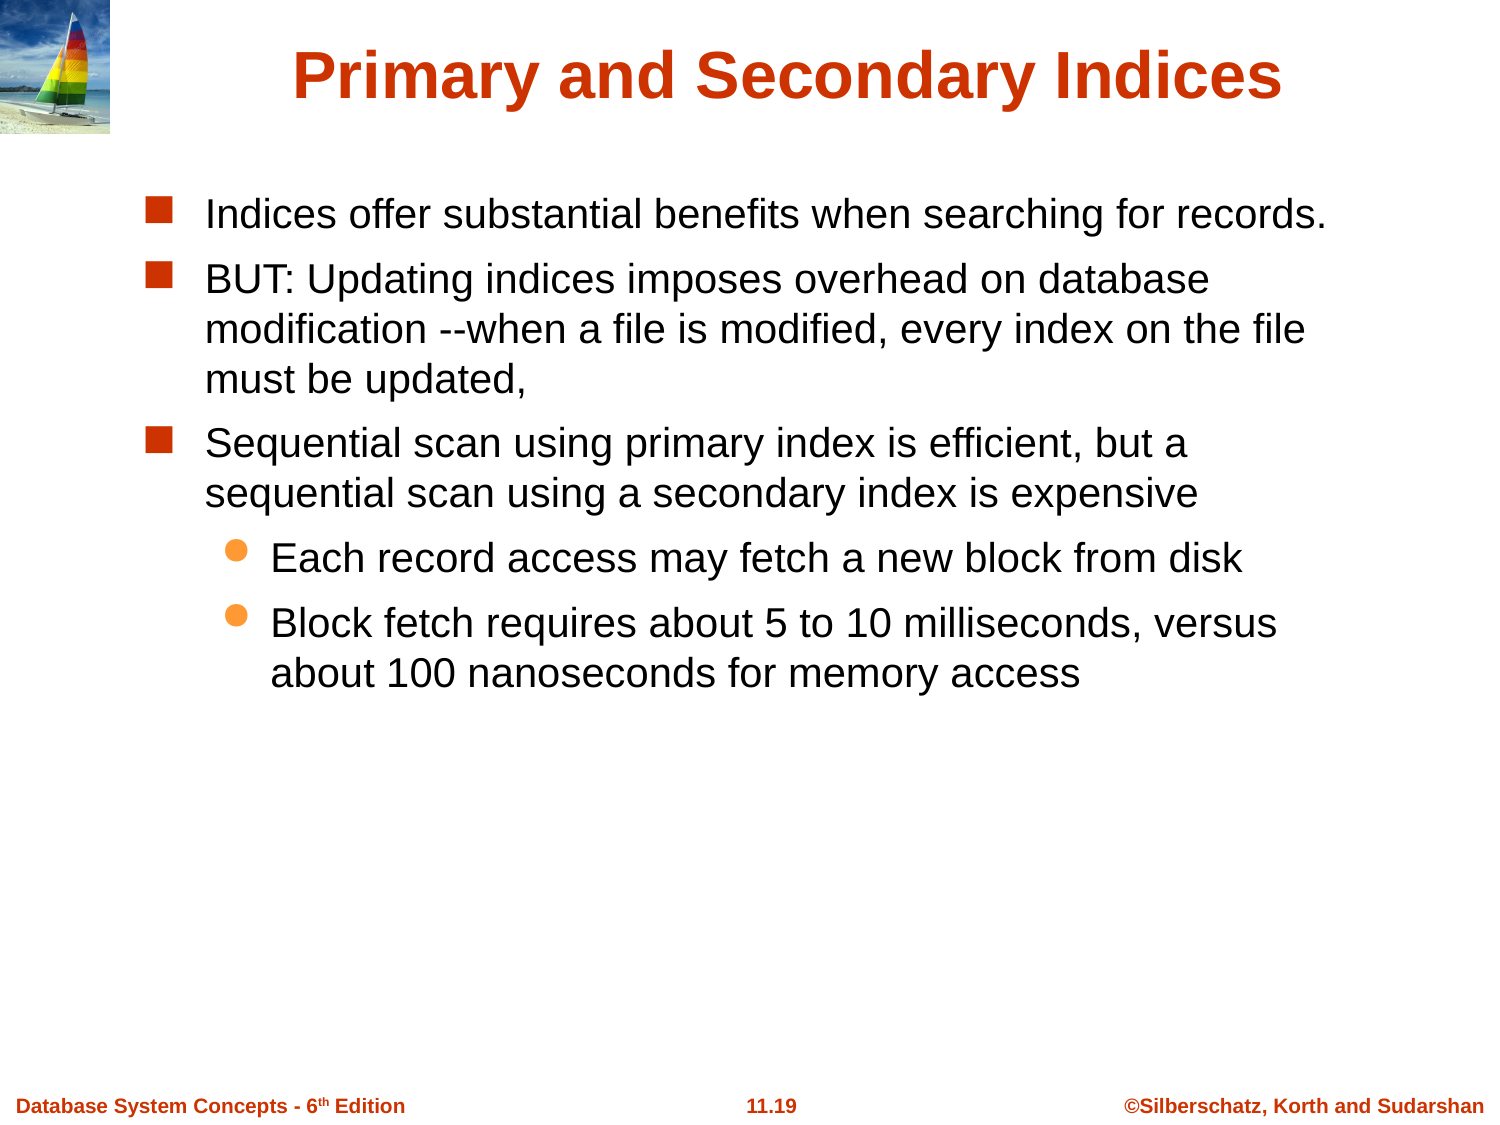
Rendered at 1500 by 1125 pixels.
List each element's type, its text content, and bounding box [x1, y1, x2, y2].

picture [0, 0, 110, 134]
title Primary and Secondary Indices [125, 18, 1452, 120]
list Indices offer substantial benefits when searching for records. BUT: Updating indices imposes overhead on database modification --when a file is modified, every index on the file must be updated, Sequential scan using primary index is efficient, but a sequential scan using a secondary index is expensive Each record access may fetch a new block from disk Block fetch requires about 5 to 10 milliseconds, versus about 100 nanoseconds for memory access [133, 179, 1391, 985]
